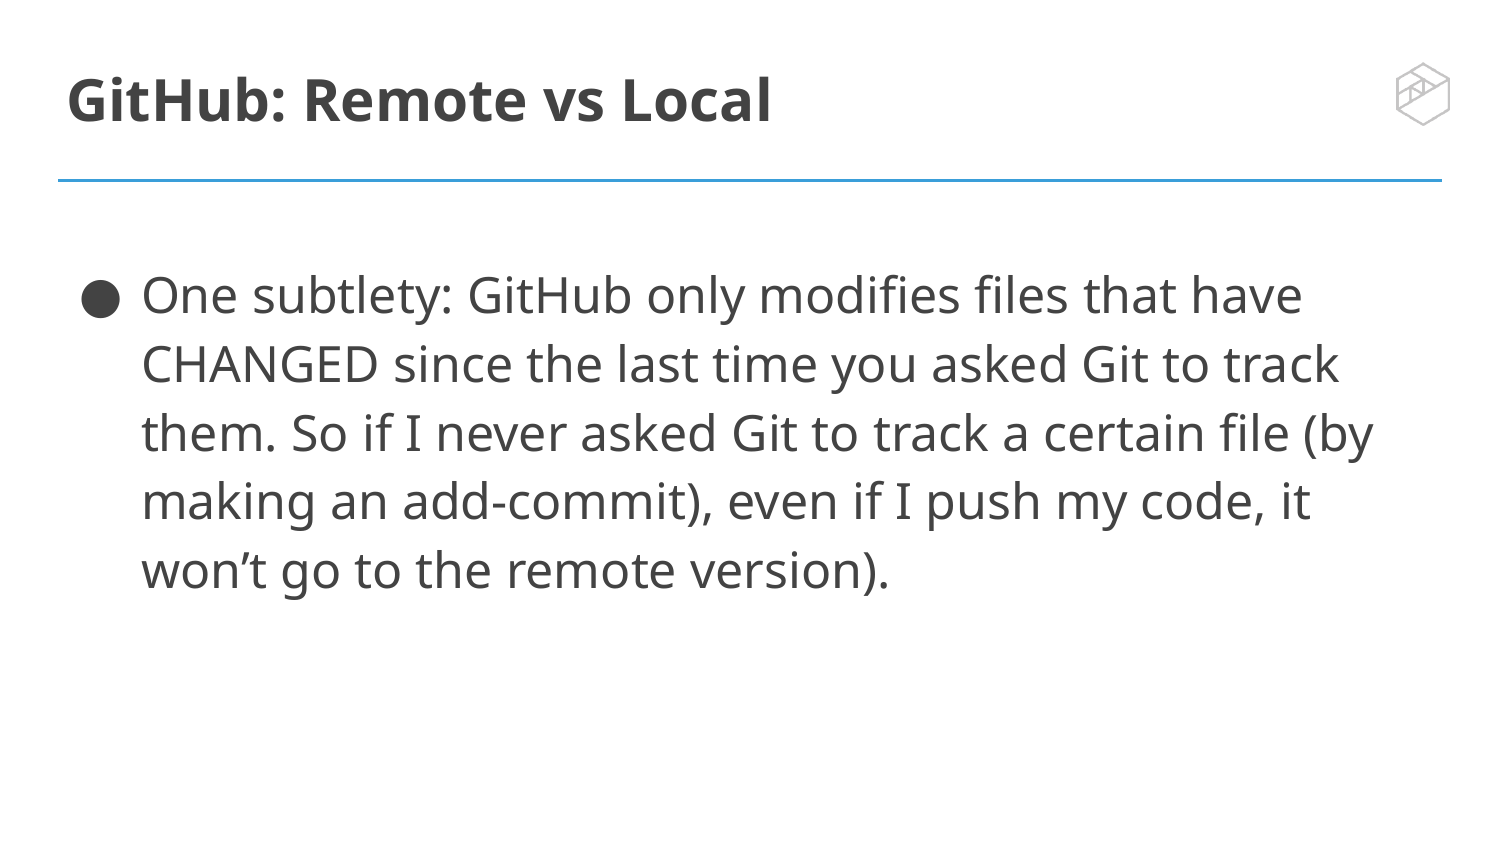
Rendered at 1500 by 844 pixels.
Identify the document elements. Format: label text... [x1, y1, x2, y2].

list One subtlety: GitHub only modifies files that have CHANGED since the last time you asked Git to track them. So if I never asked Git to track a certain file (by making an add-commit), even if I push my code, it won’t go to the remote version). [51, 239, 1449, 675]
title GitHub: Remote vs Local [51, 48, 1135, 142]
picture [1396, 62, 1451, 126]
